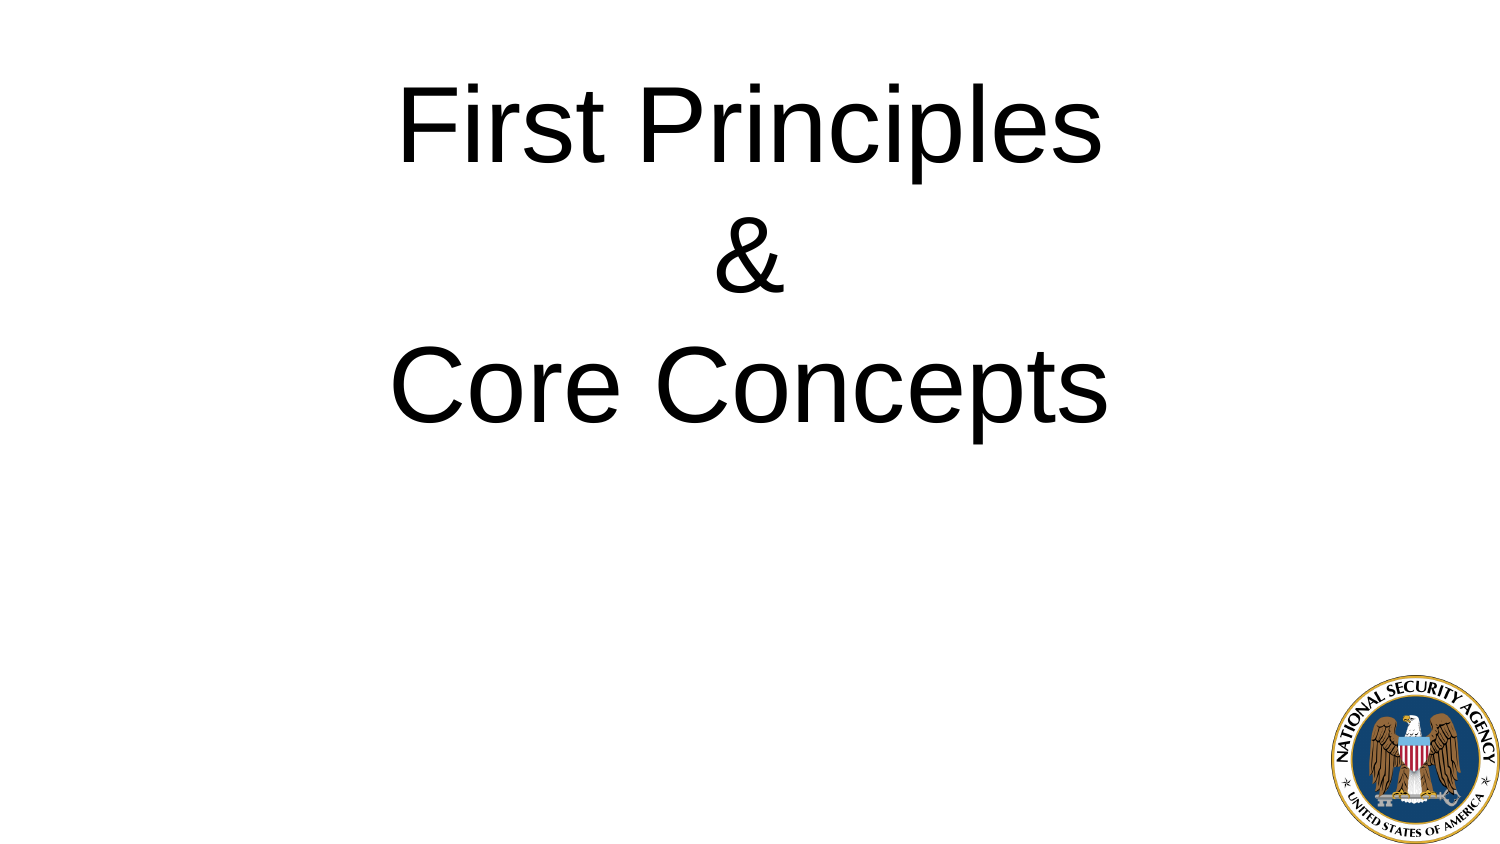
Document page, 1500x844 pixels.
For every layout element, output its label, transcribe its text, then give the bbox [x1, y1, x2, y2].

picture [1331, 675, 1500, 844]
title First Principles & Core Concepts [51, 122, 1449, 459]
